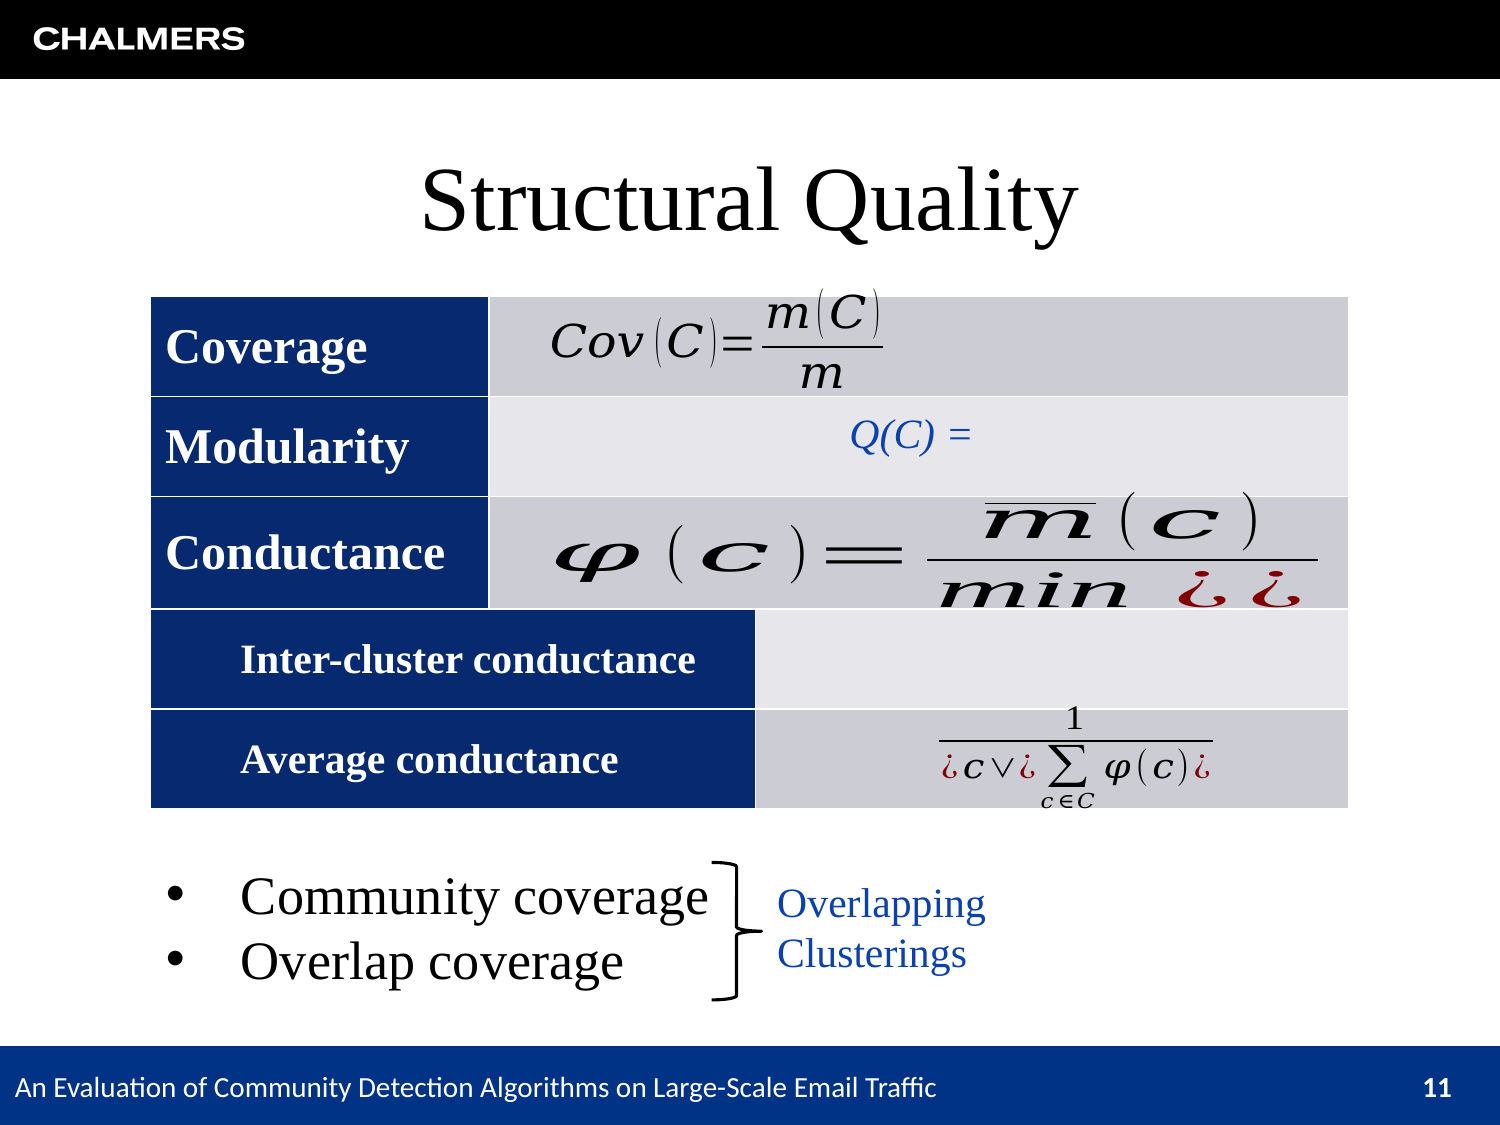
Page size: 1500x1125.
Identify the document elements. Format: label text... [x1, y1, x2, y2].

table_cell [490, 497, 1348, 608]
table_cell Conductance [151, 497, 488, 608]
table_header [490, 297, 1348, 396]
text_box Community coverage Overlap coverage [151, 852, 794, 998]
title Structural Quality [111, 99, 1388, 288]
table_cell Inter-cluster conductance [151, 610, 755, 708]
text_box Overlapping Clusterings [762, 867, 1012, 983]
table_cell Modularity [151, 397, 488, 496]
table_cell [756, 710, 1348, 808]
table_cell [756, 610, 1348, 708]
text_box [711, 862, 762, 1000]
table_header Coverage [151, 297, 488, 396]
table_cell [490, 397, 1348, 496]
table_cell Average conductance [151, 710, 755, 808]
